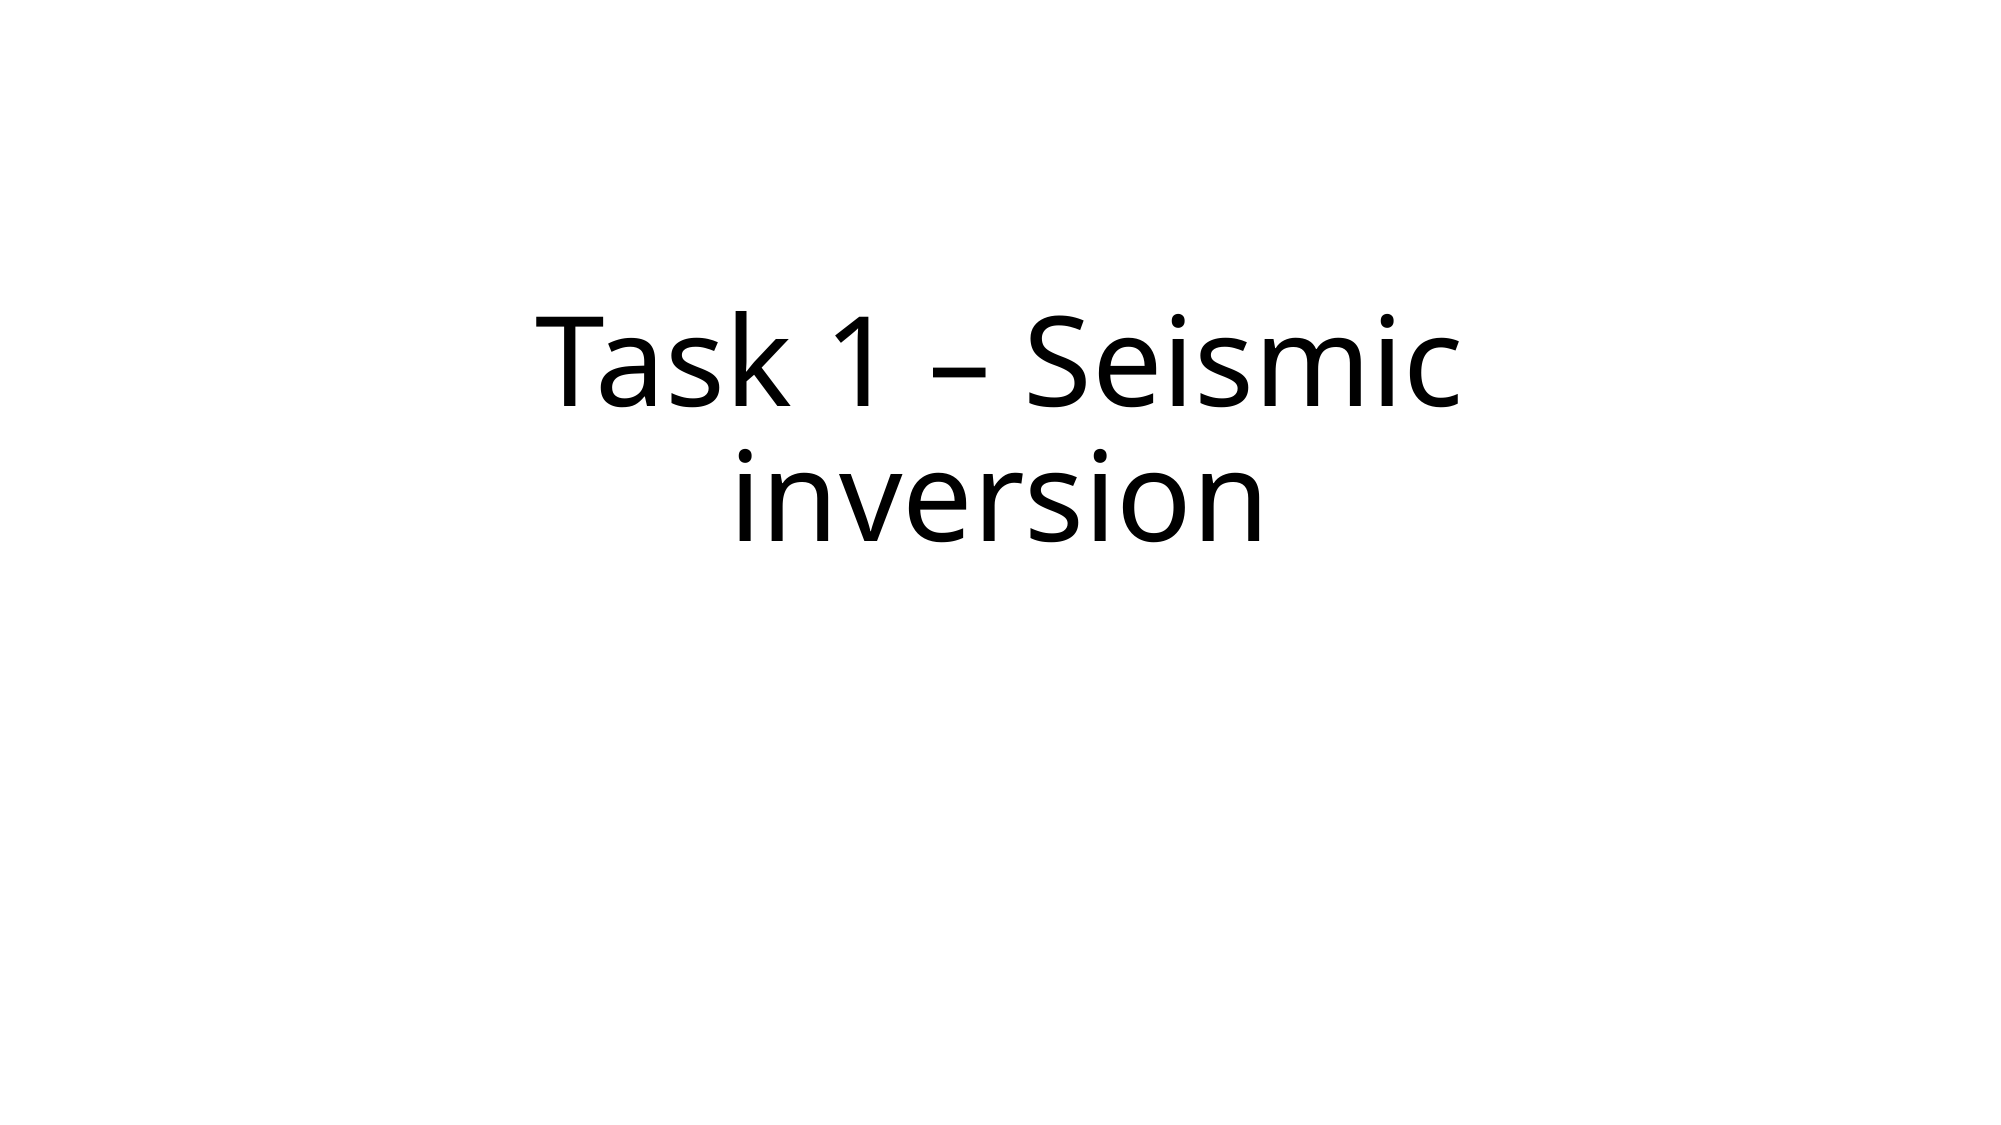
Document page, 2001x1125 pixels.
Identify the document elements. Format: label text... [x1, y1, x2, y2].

title Task 1 – Seismic inversion [249, 184, 1750, 576]
